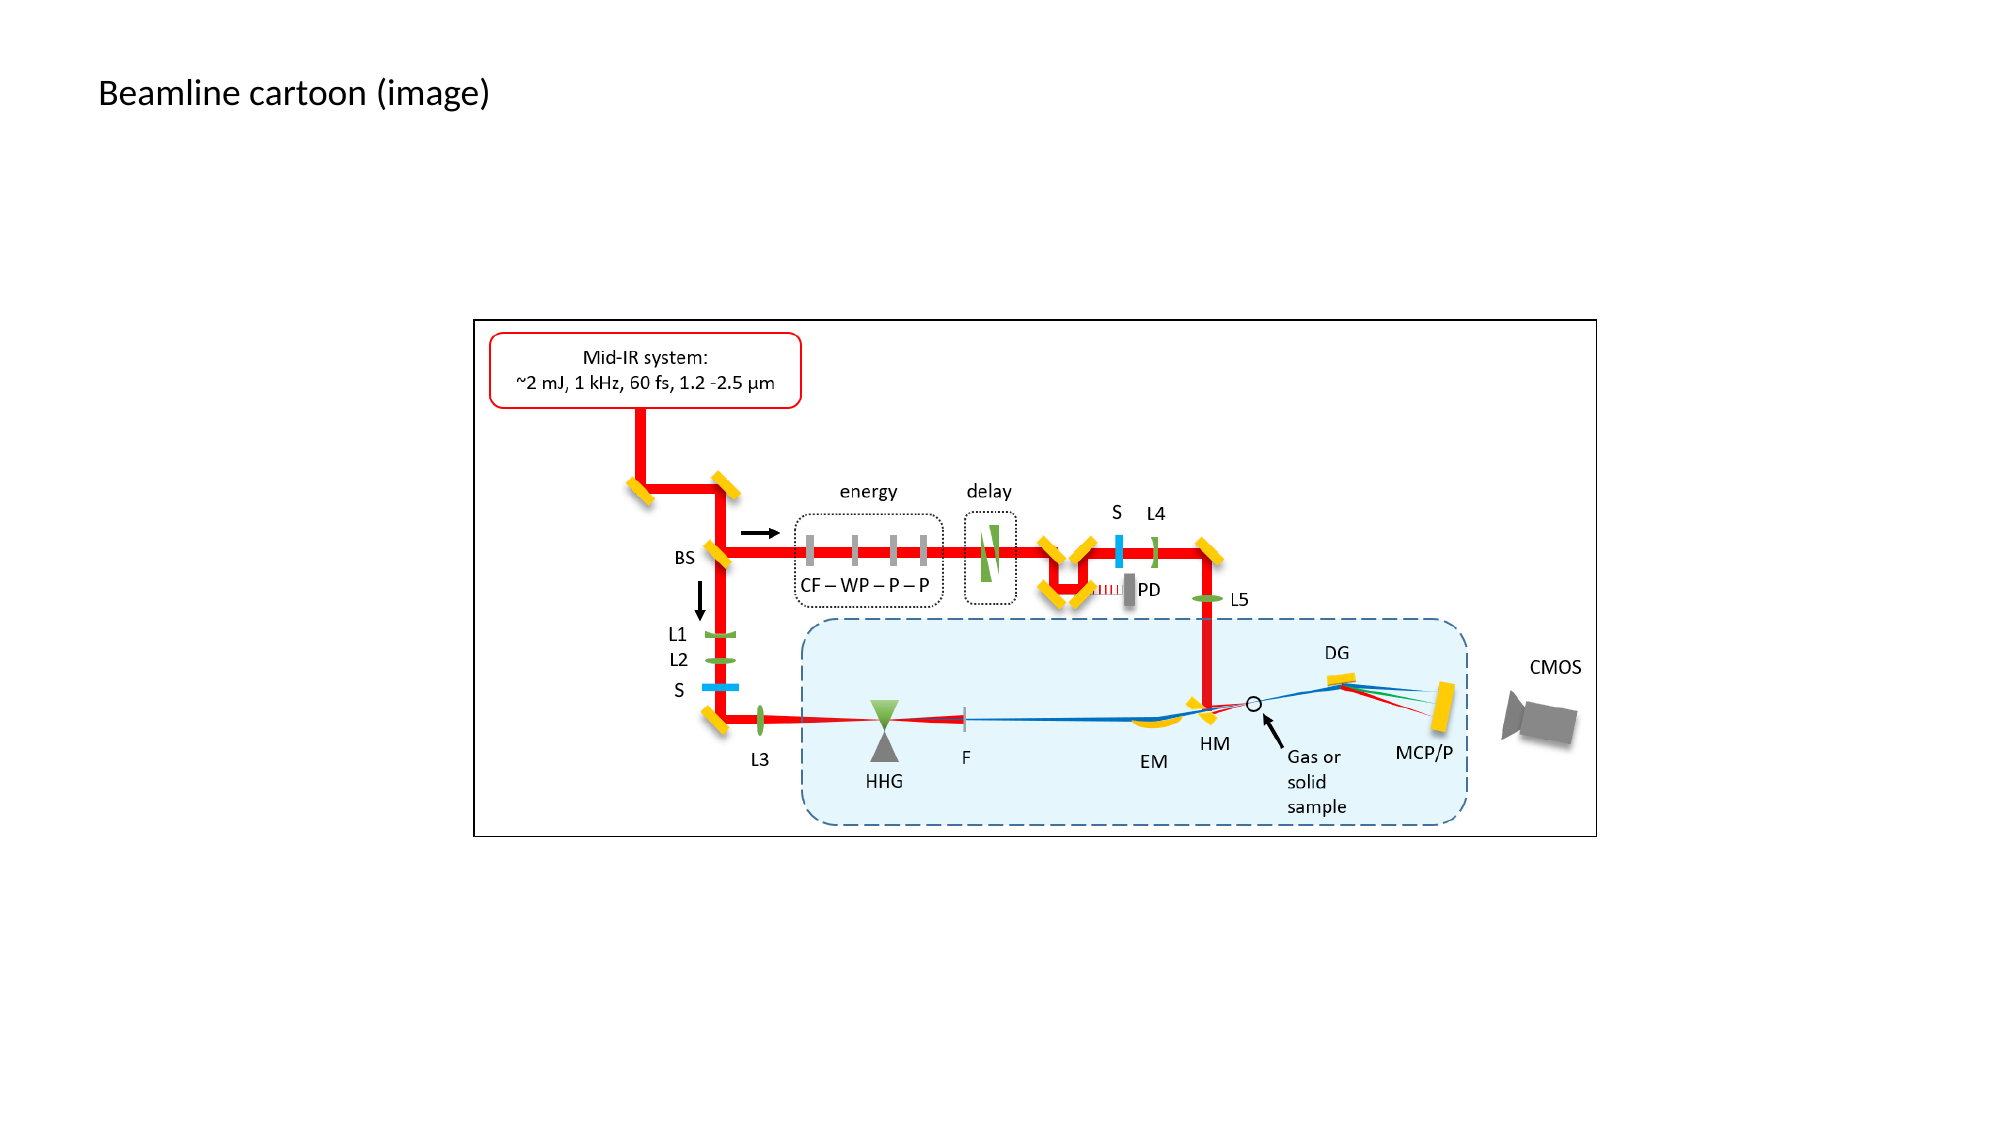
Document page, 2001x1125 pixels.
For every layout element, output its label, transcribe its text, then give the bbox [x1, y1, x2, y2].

text_box Beamline cartoon (image) [83, 60, 507, 121]
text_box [473, 319, 1597, 837]
